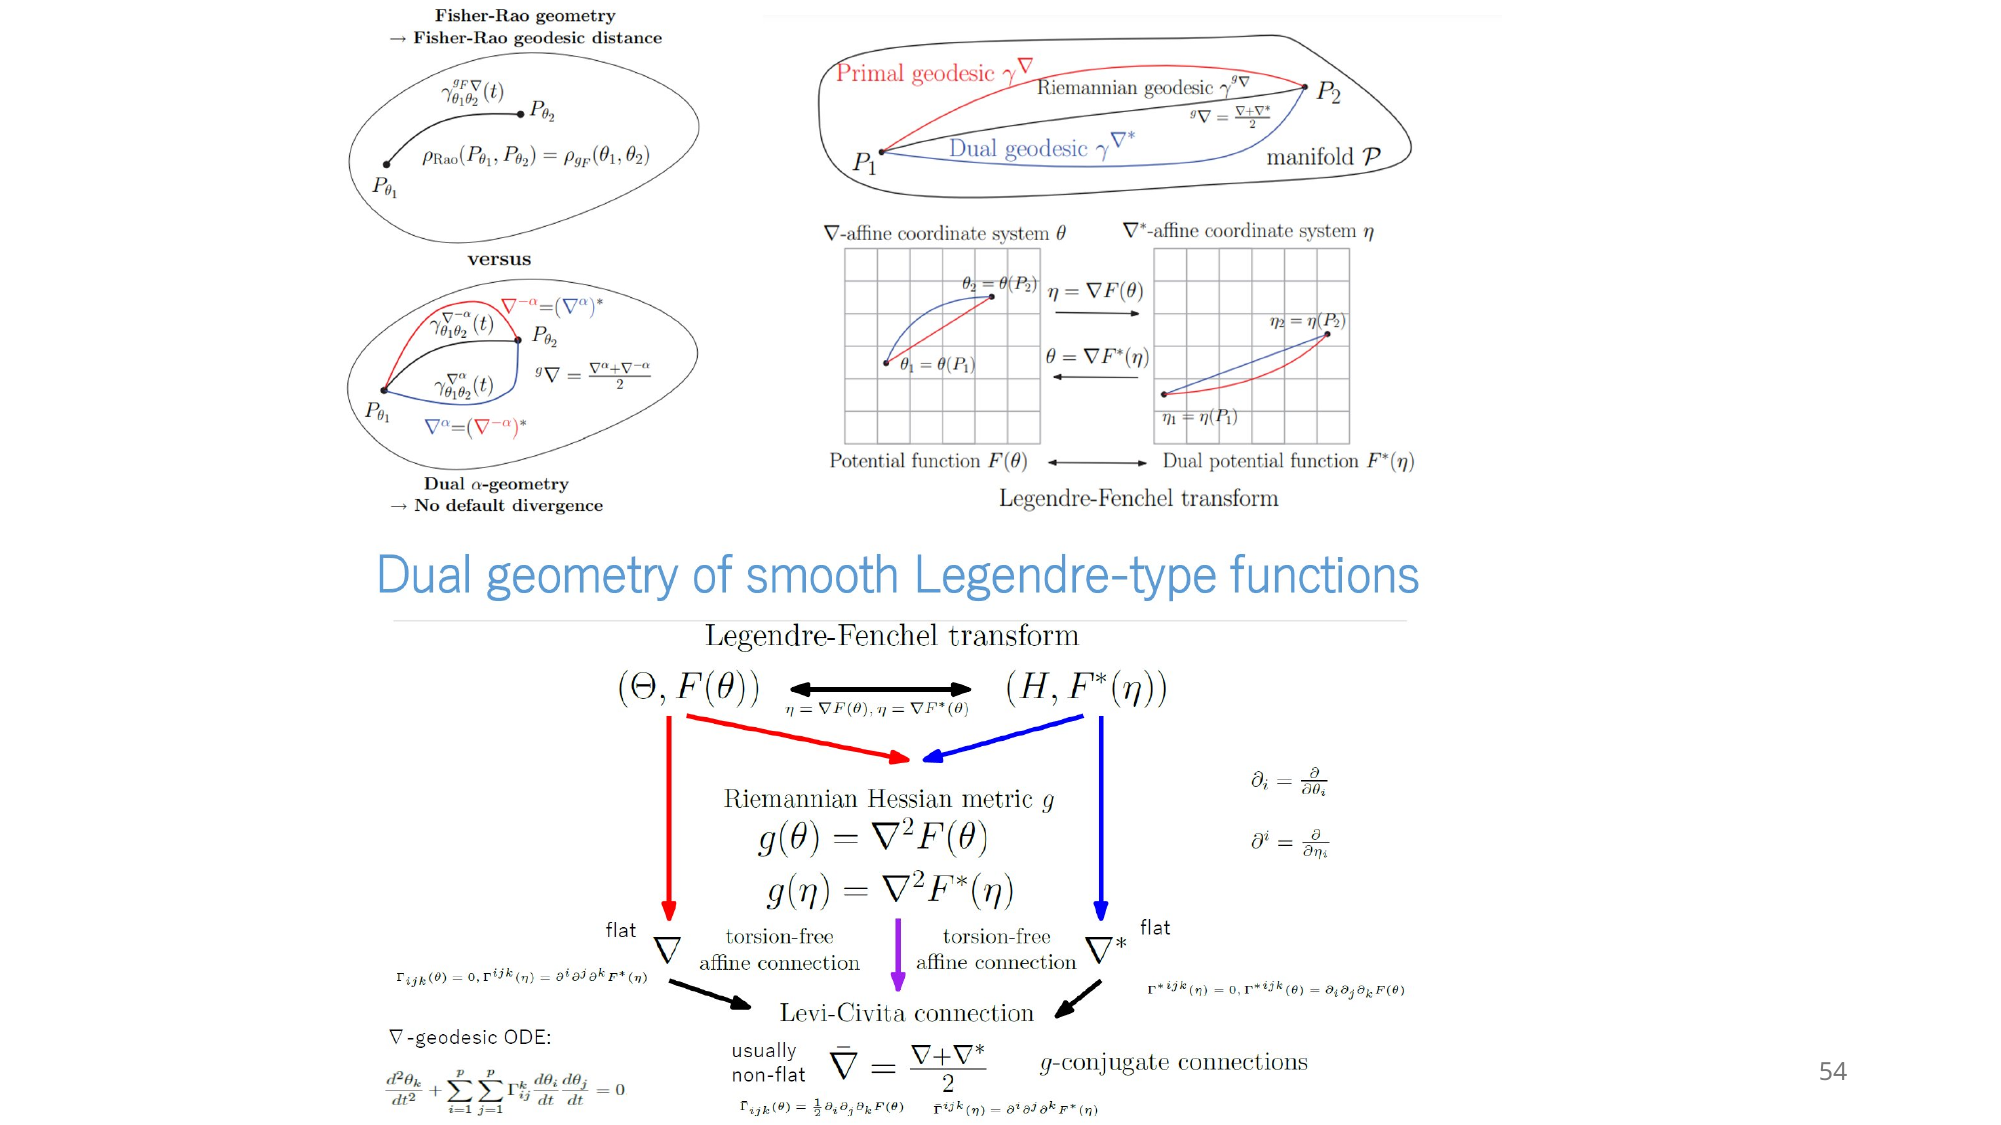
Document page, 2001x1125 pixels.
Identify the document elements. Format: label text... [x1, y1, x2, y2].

slide_number 54 [1435, 1042, 1863, 1103]
picture [297, 0, 1502, 1125]
